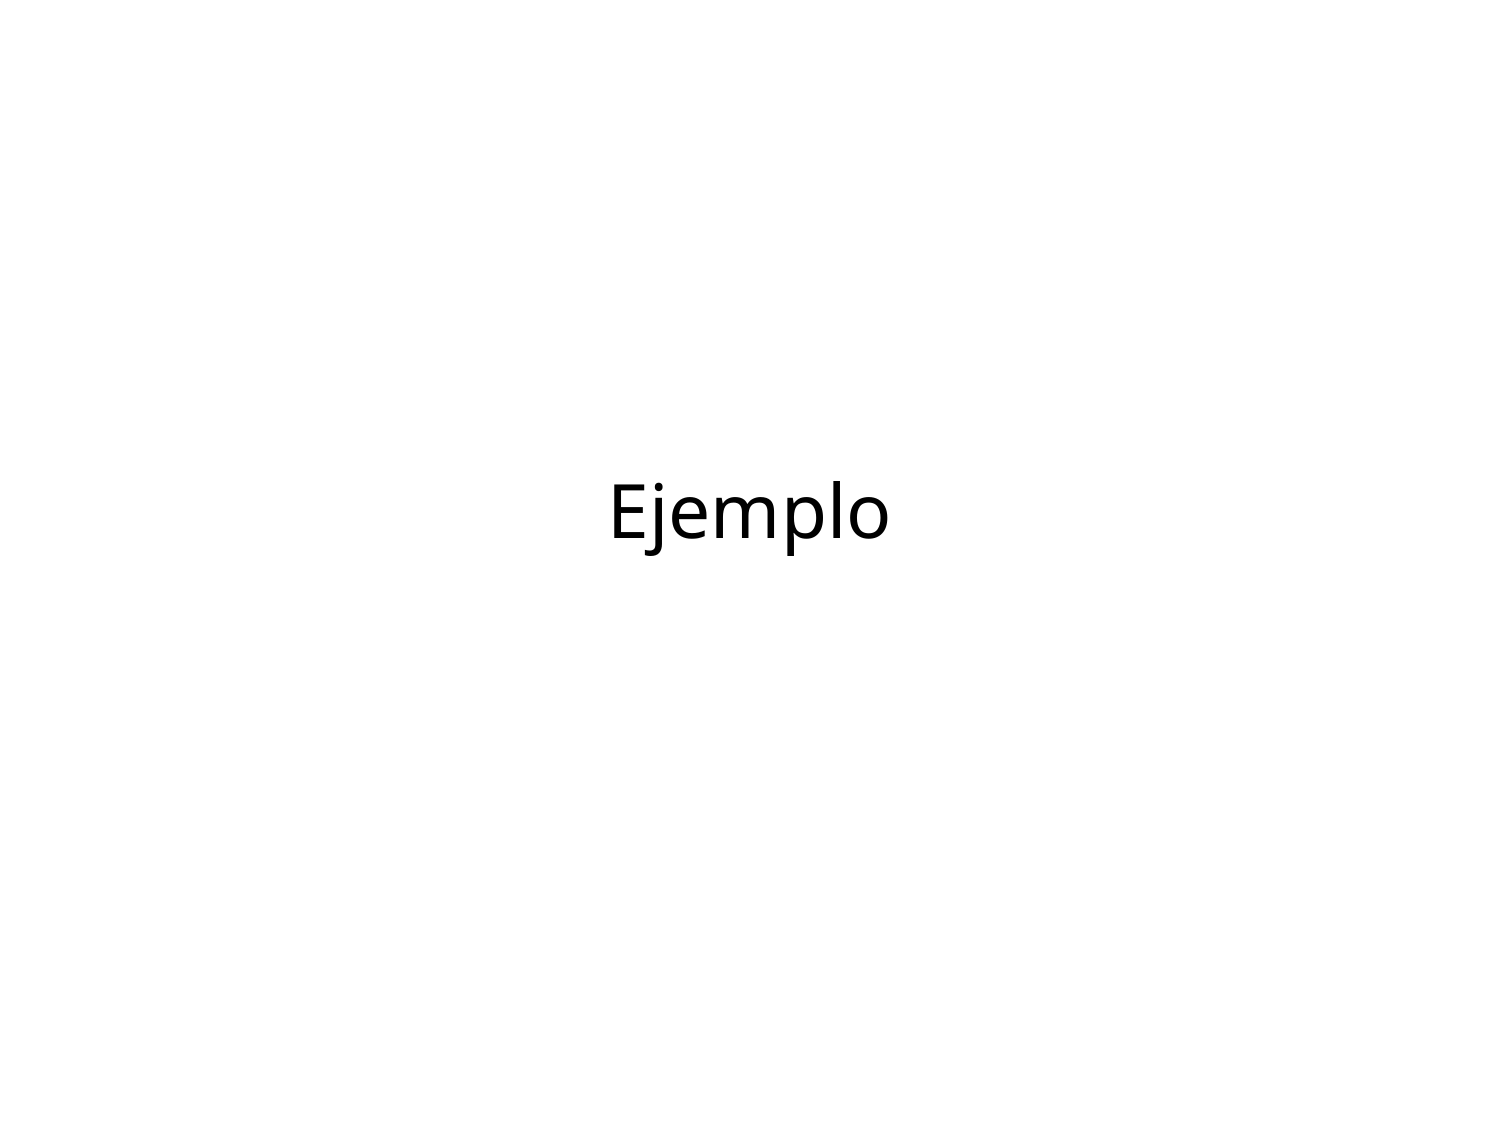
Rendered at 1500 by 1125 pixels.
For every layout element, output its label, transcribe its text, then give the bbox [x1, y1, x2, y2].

text_box Ejemplo [592, 456, 907, 562]
